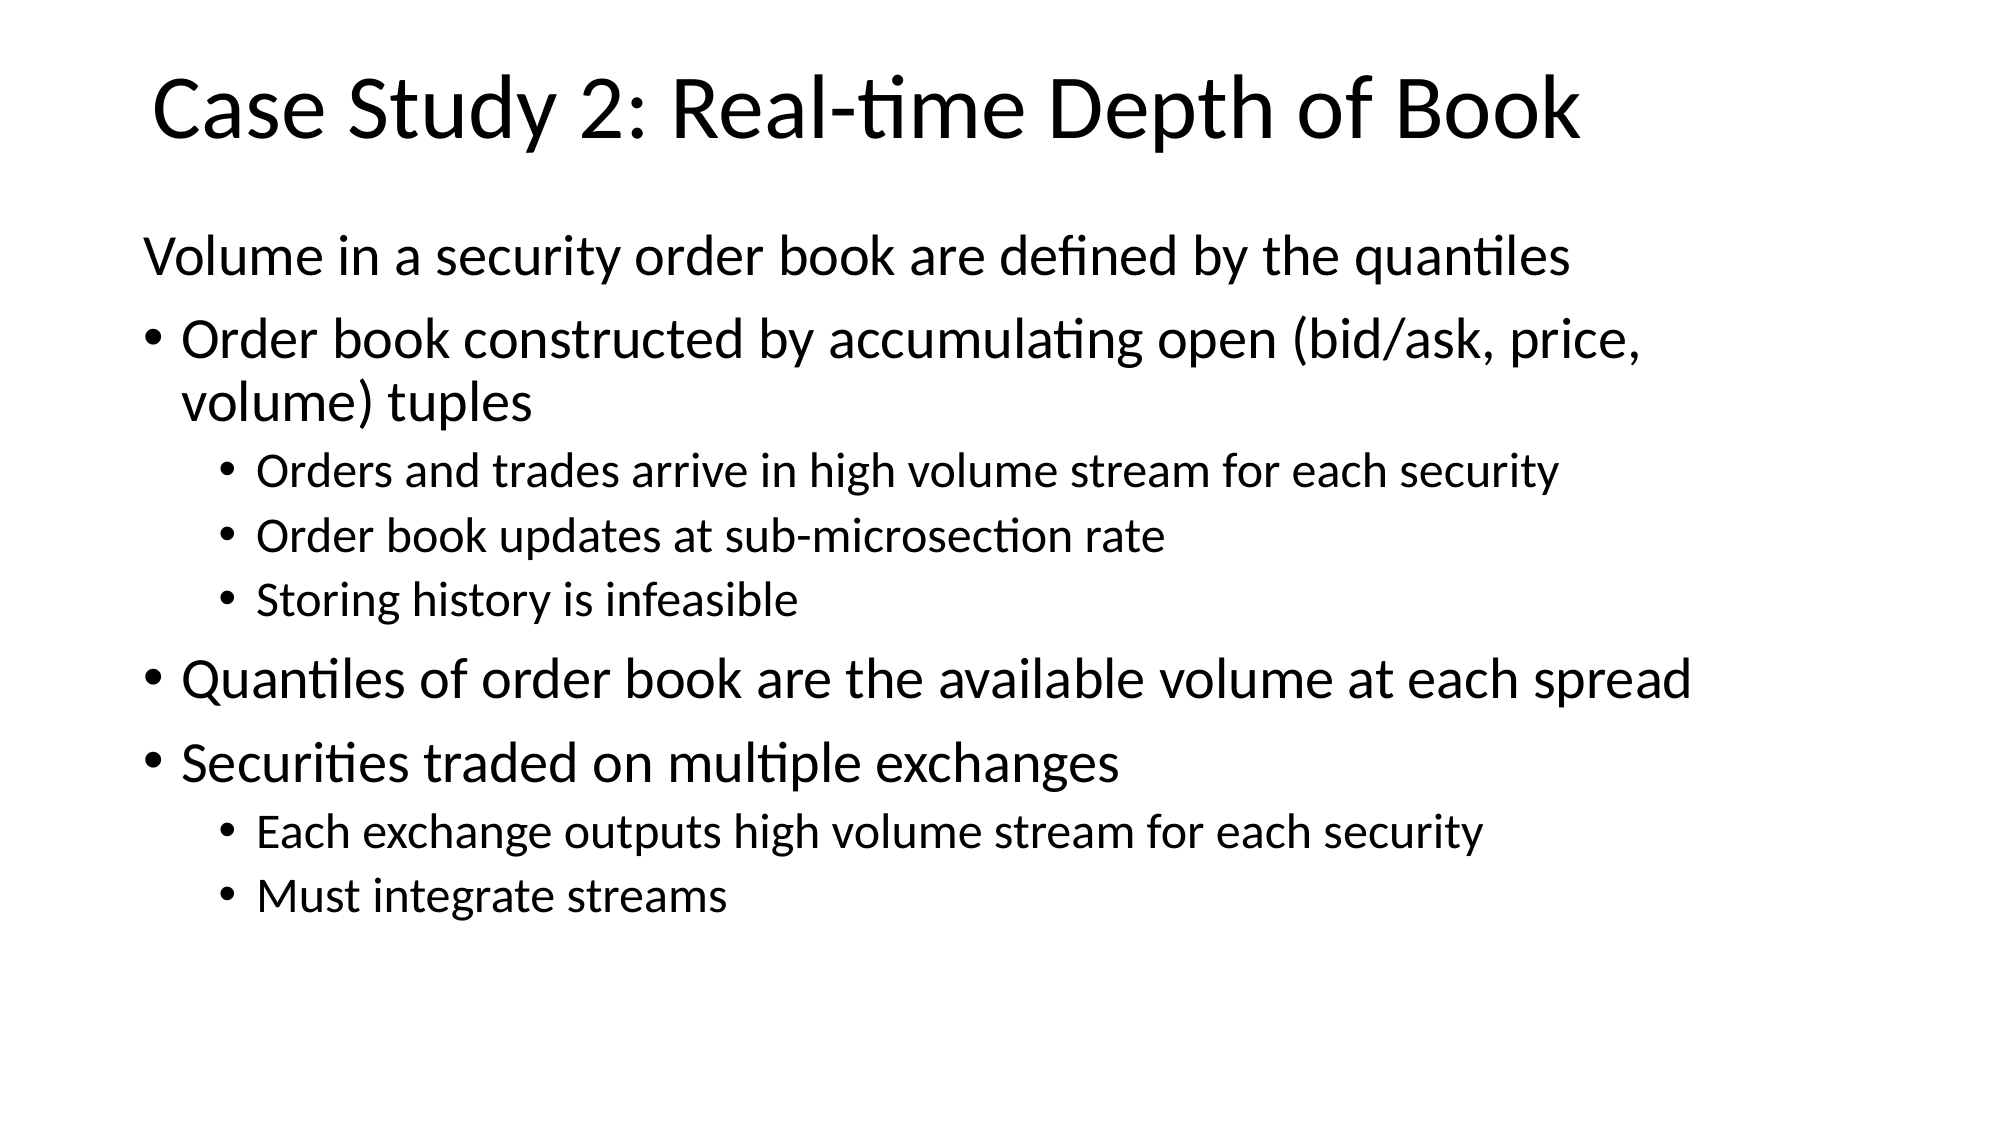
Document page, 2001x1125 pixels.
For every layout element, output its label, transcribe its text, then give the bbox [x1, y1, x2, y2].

text_box Case Study 2: Real-time Depth of Book [137, 0, 1863, 218]
list Volume in a security order book are defined by the quantiles Order book constructed by accumulating open (bid/ask, price, volume) tuples Orders and trades arrive in high volume stream for each security Order book updates at sub-microsection rate Storing history is infeasible Quantiles of order book are the available volume at each spread Securities traded on multiple exchanges Each exchange outputs high volume stream for each security Must integrate streams [128, 217, 1854, 1031]
